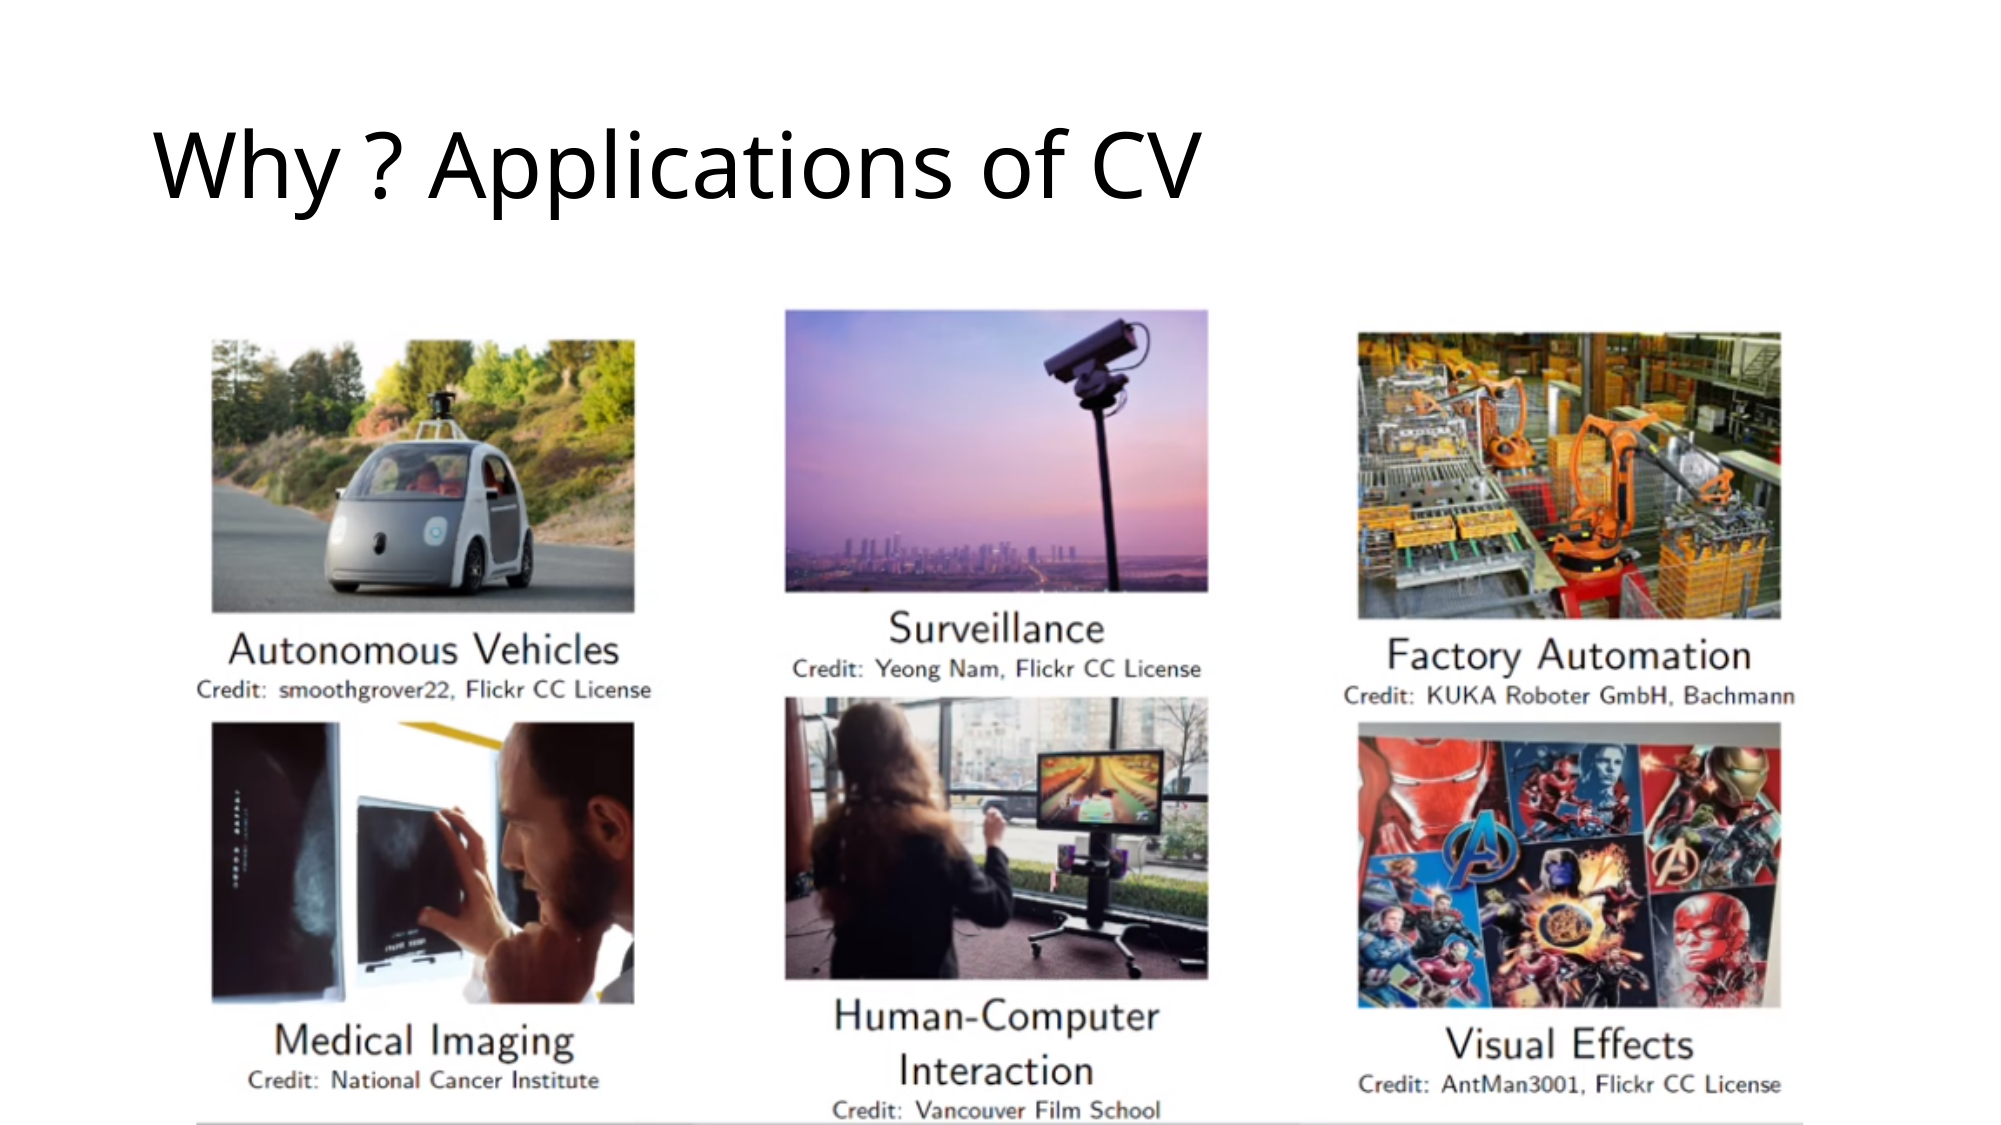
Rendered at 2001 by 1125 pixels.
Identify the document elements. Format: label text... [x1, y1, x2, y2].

title Why ? Applications of CV [137, 59, 1863, 278]
picture [196, 304, 1804, 1125]
